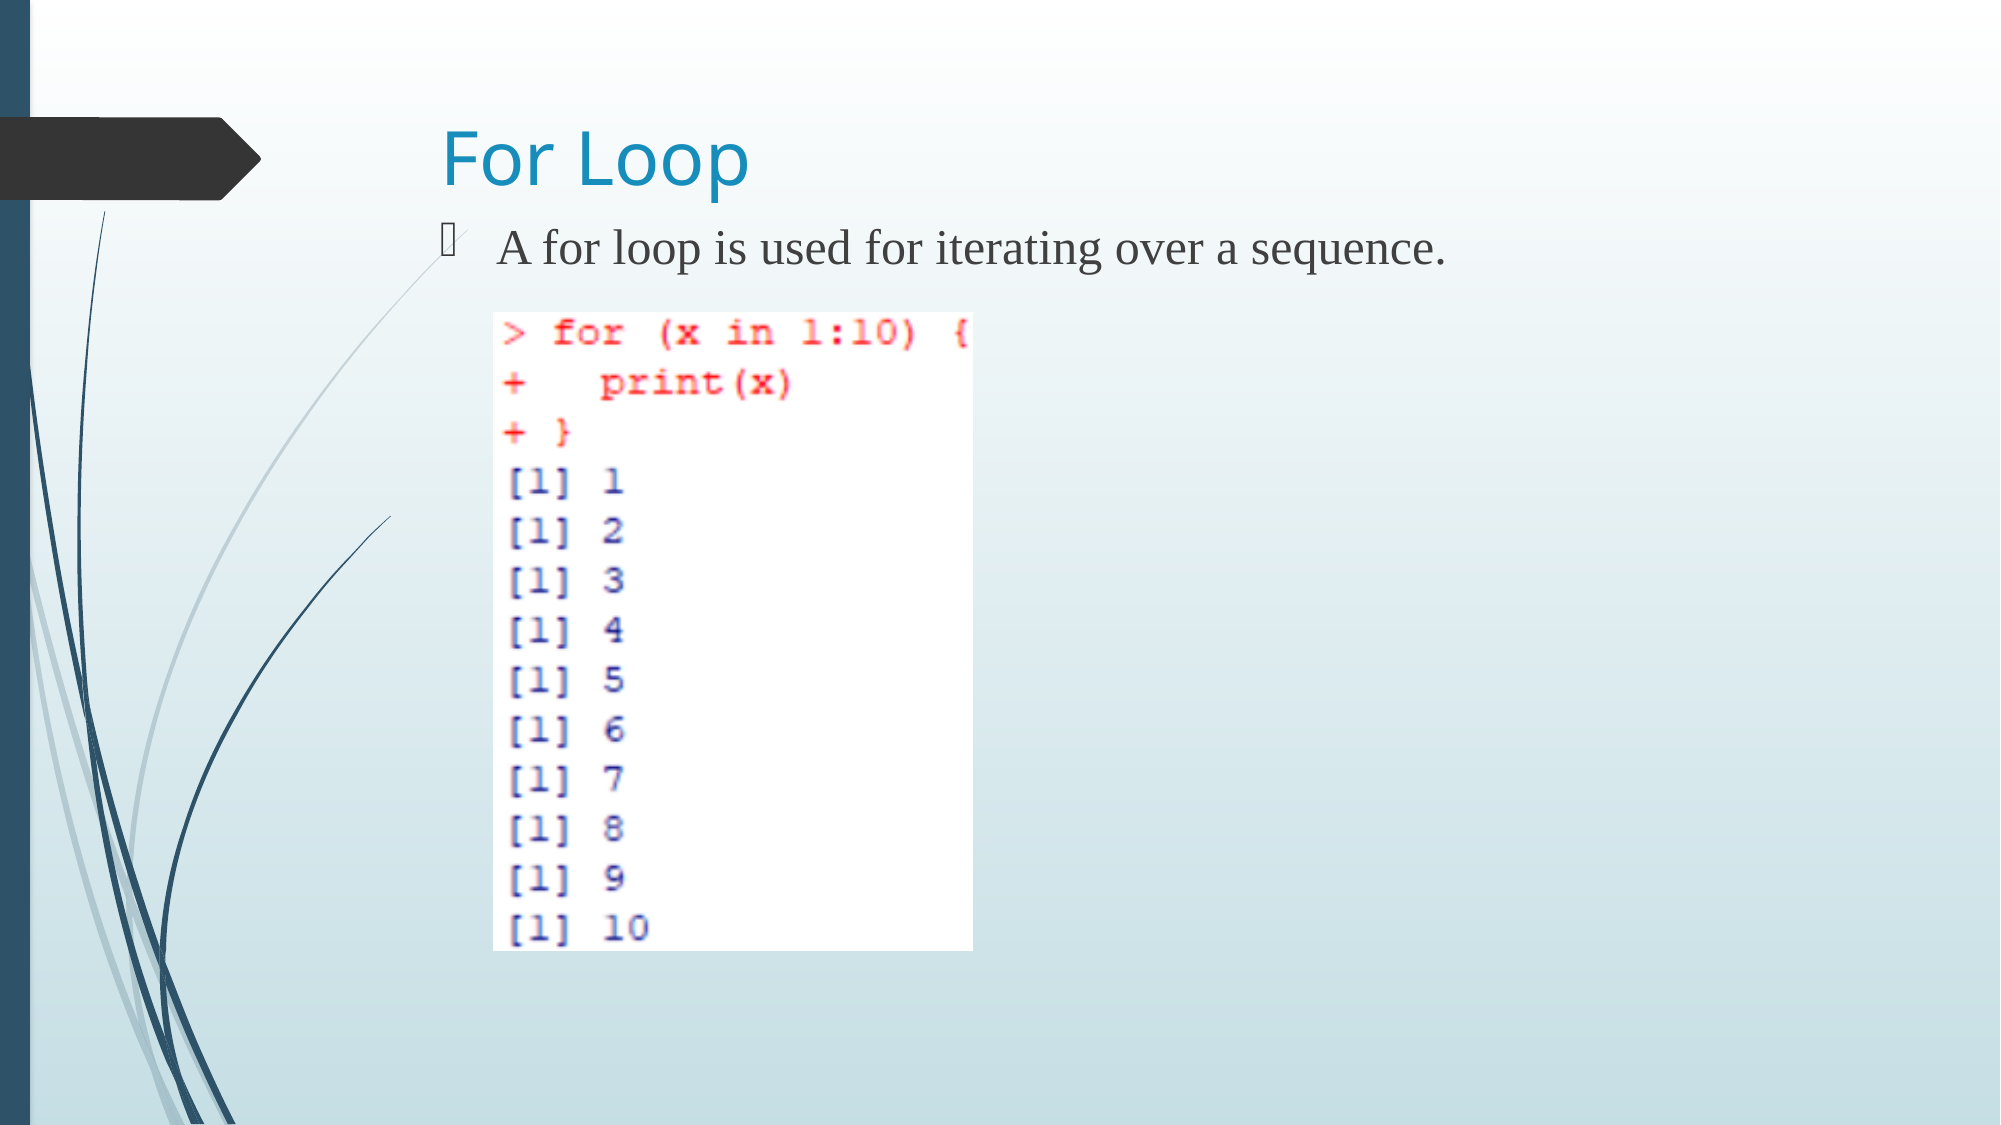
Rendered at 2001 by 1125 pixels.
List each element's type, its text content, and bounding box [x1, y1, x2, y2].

list A for loop is used for iterating over a sequence. [424, 207, 1888, 970]
title For Loop [425, 102, 1888, 207]
picture [493, 312, 973, 951]
